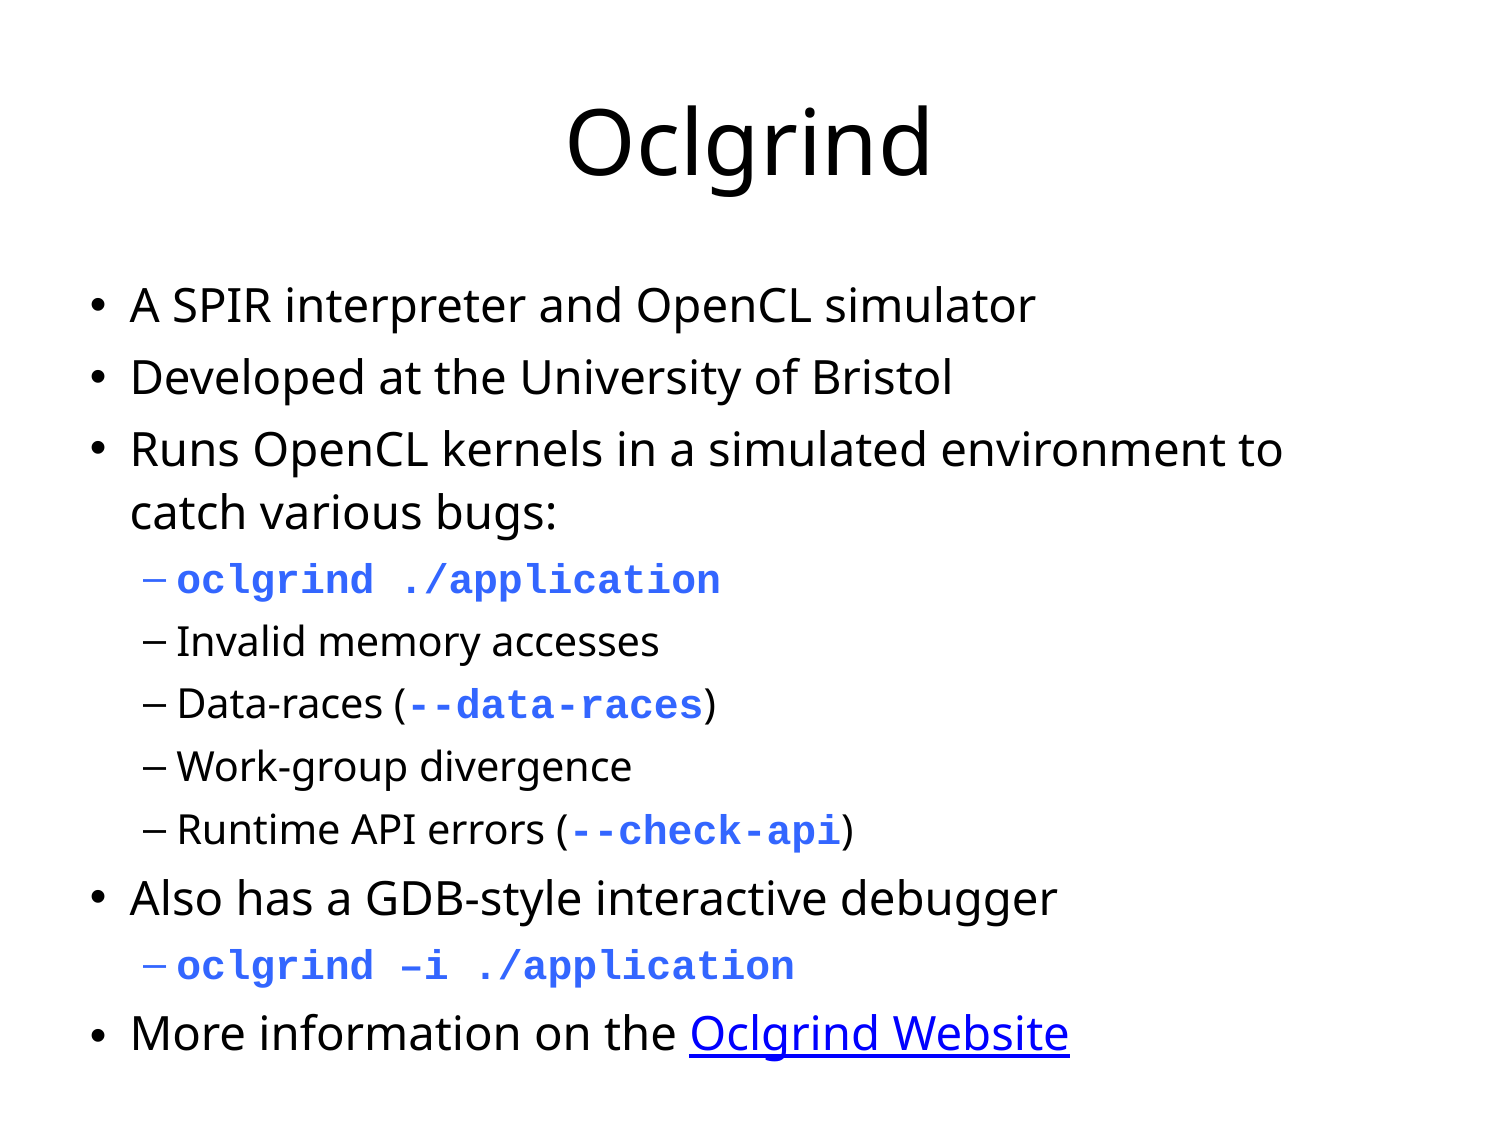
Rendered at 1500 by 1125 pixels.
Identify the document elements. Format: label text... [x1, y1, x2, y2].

text_box Oclgrind [75, 45, 1425, 233]
text_box A SPIR interpreter and OpenCL simulator Developed at the University of Bristol Runs OpenCL kernels in a simulated environment to catch various bugs: oclgrind ./application Invalid memory accesses Data-races (--data-races) Work-group divergence Runtime API errors (--check-api) Also has a GDB-style interactive debugger oclgrind –i ./application More information on the Oclgrind Website [75, 262, 1425, 1083]
